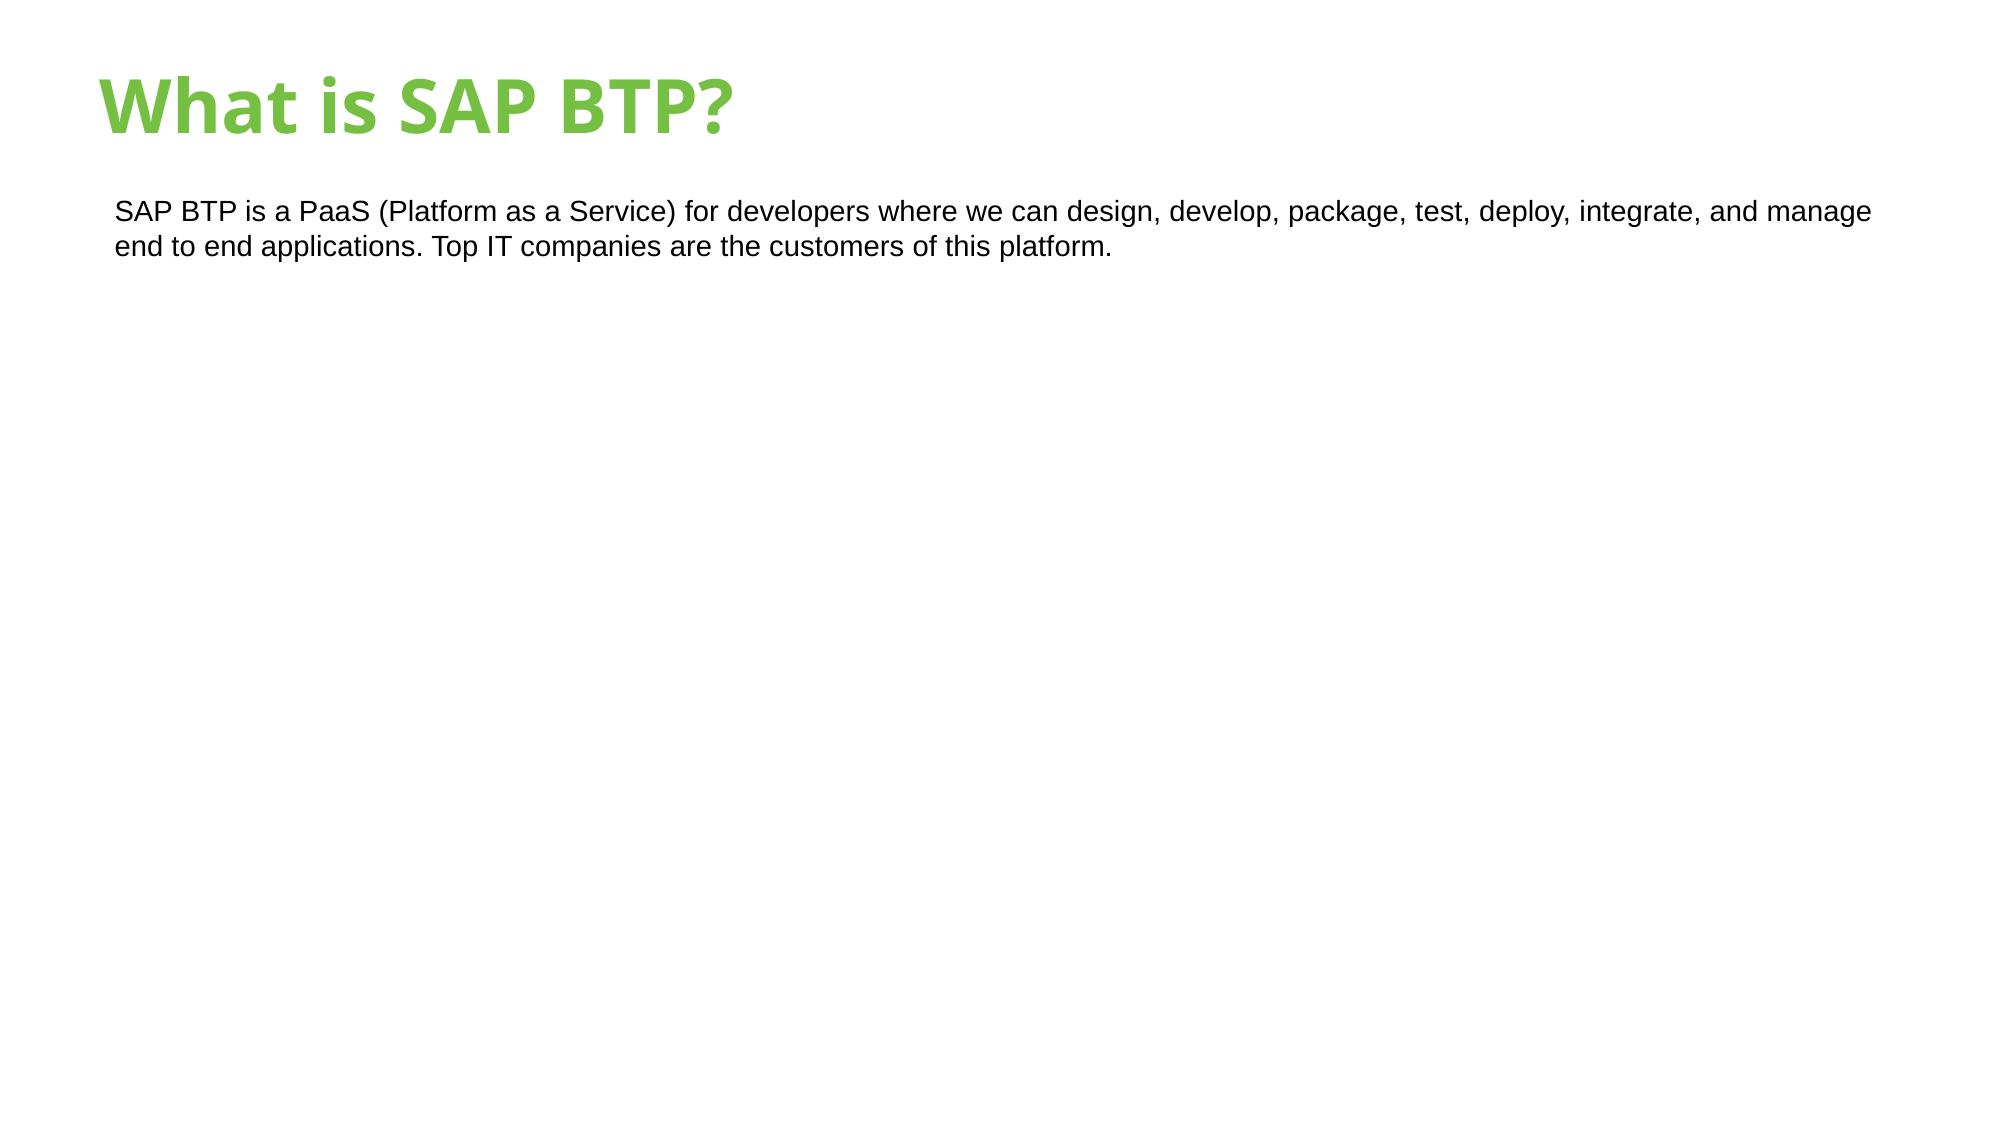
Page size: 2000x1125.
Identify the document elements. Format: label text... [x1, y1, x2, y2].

text_box SAP BTP is a PaaS (Platform as a Service) for developers where we can design, develop, package, test, deploy, integrate, and manage end to end applications. Top IT companies are the customers of this platform. [99, 184, 1910, 270]
title What is SAP BTP? [99, 45, 1900, 162]
